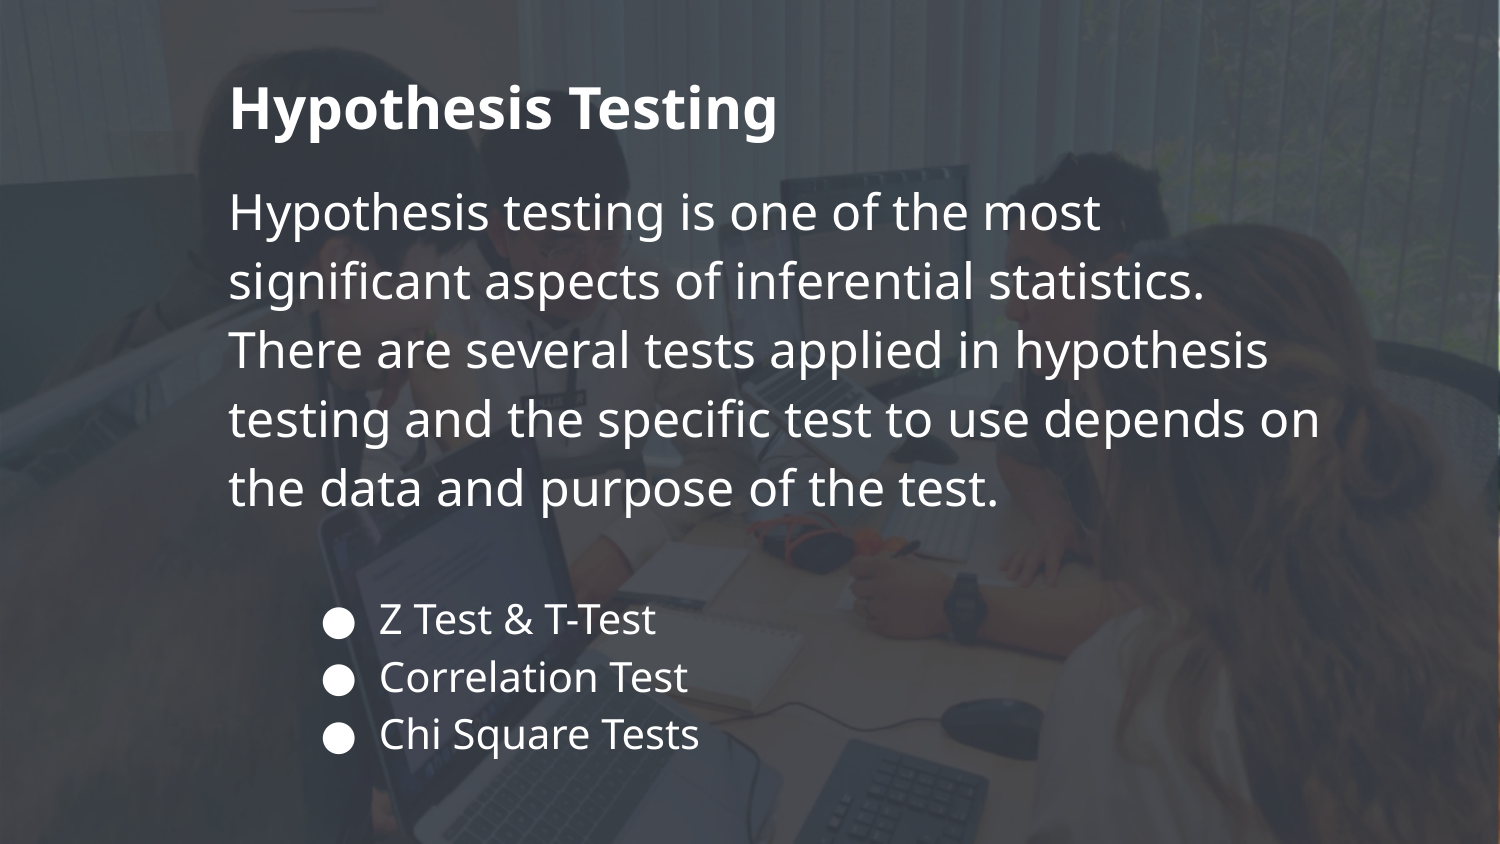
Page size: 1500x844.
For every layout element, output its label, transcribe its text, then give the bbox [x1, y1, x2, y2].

list Hypothesis testing is one of the most significant aspects of inferential statistics. There are several tests applied in hypothesis testing and the specific test to use depends on the data and purpose of the test. Z Test & T-Test Correlation Test Chi Square Tests [213, 96, 1368, 617]
picture [0, 0, 1500, 844]
title Hypothesis Testing [213, 56, 1368, 96]
